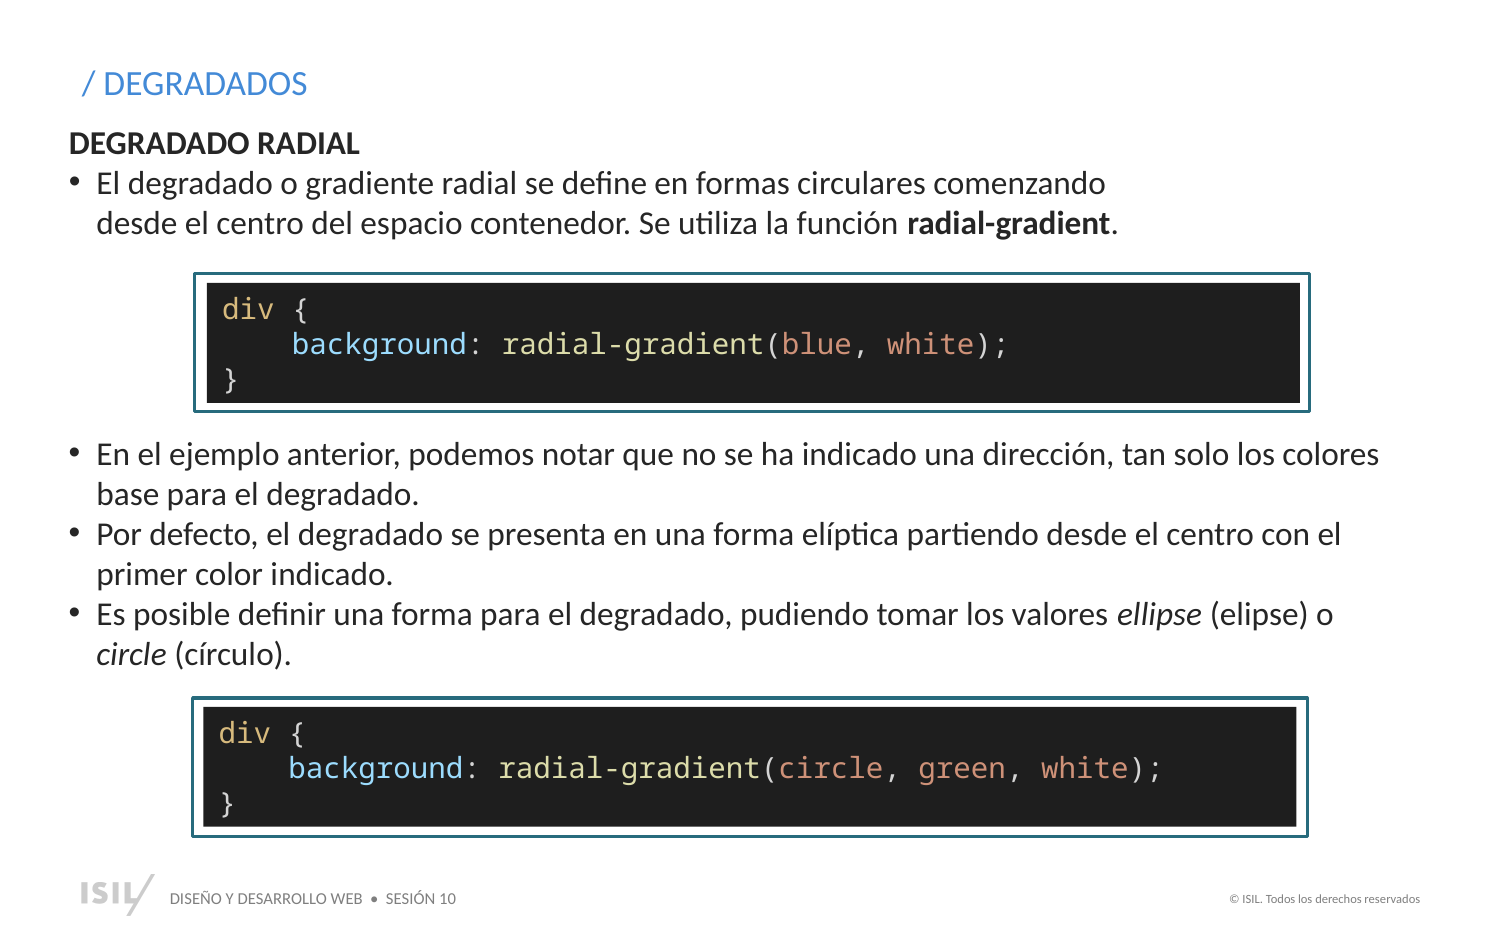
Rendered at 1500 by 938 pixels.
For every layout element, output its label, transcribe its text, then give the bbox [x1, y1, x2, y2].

text_box DEGRADADO RADIAL El degradado o gradiente radial se define en formas circulares comenzando desde el centro del espacio contenedor. Se utiliza la función radial-gradient. [66, 121, 1160, 241]
text_box / DEGRADADOS [66, 52, 1249, 111]
text_box [194, 273, 1310, 412]
text_box [192, 697, 1308, 837]
text_box En el ejemplo anterior, podemos notar que no se ha indicado una dirección, tan solo los colores base para el degradado. Por defecto, el degradado se presenta en una forma elíptica partiendo desde el centro con el primer color indicado. Es posible definir una forma para el degradado, pudiendo tomar los valores ellipse (elipse) o circle (círculo). [66, 432, 1404, 672]
text_box div { background: radial-gradient(blue, white); } [206, 282, 1300, 403]
text_box div { background: radial-gradient(circle, green, white); } [203, 706, 1297, 827]
